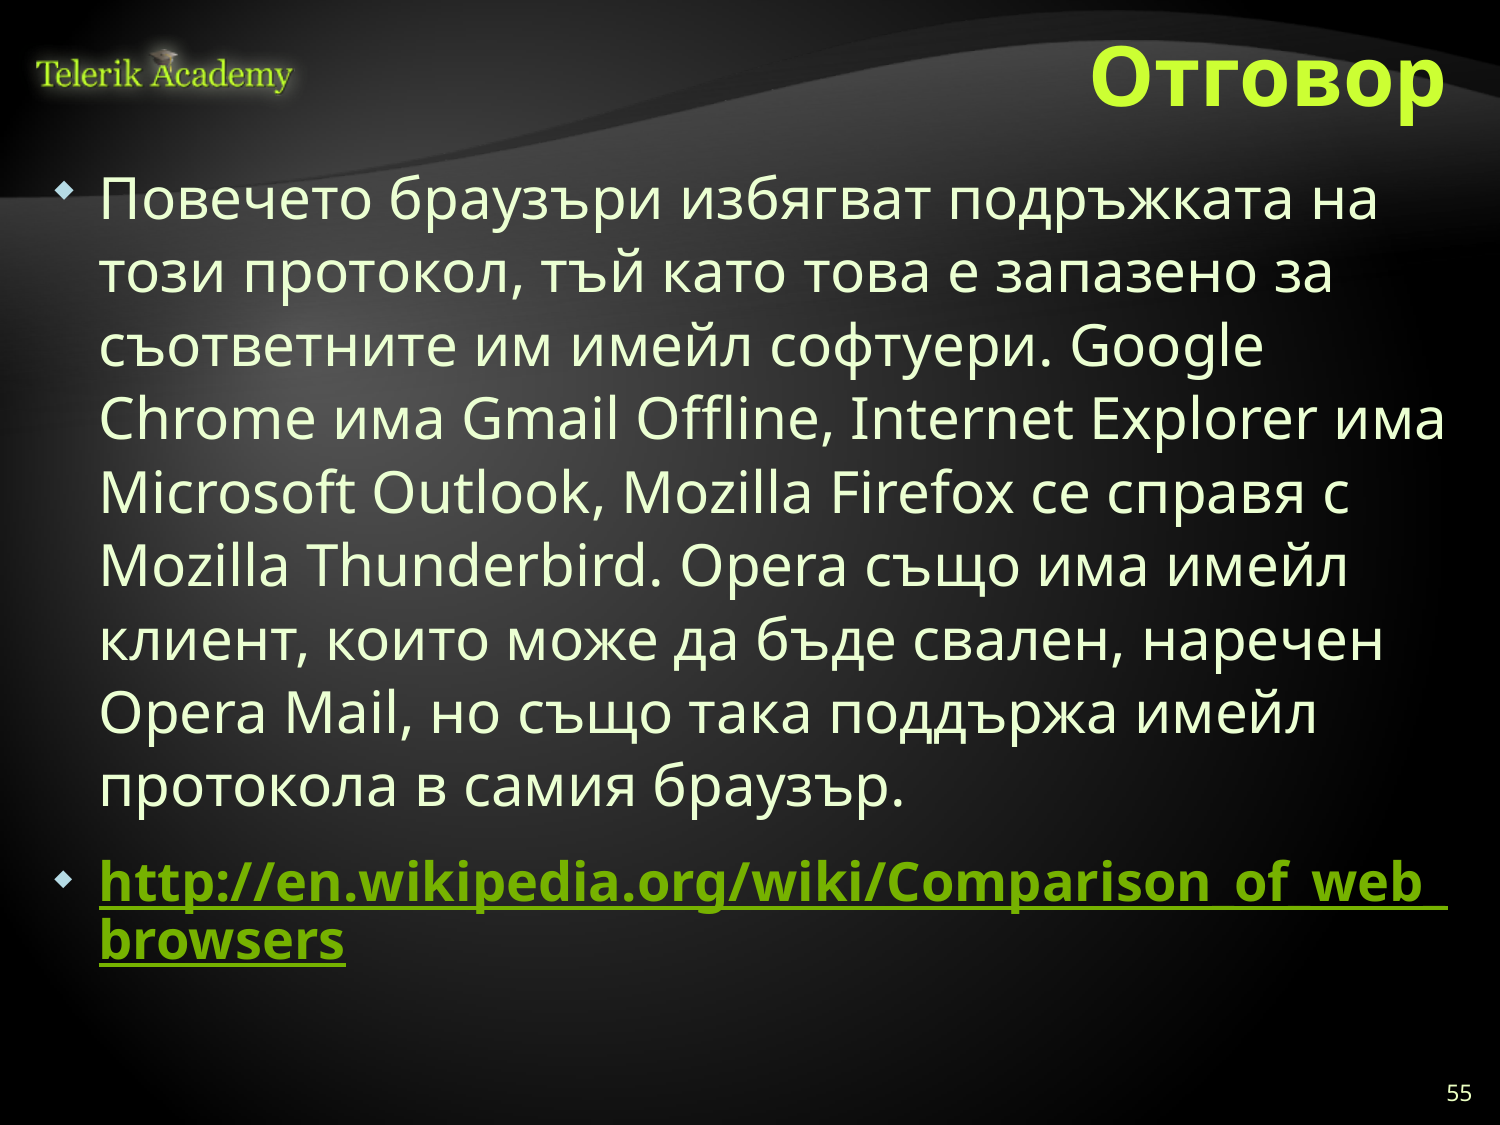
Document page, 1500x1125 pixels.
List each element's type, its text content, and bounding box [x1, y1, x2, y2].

list Повечето браузъри избягват подръжката на този протокол, тъй като това е запазено за съответните им имейл софтуери. Google Chrome има Gmail Offline, Internet Explorer има Microsoft Outlook, Mozilla Firefox се справя с Mozilla Thunderbird. Opera също има имейл клиент, които може да бъде свален, наречен Opera Mail, но също така поддържа имейл протокола в самия браузър. http://en.wikipedia.org/wiki/Comparison_of_web_browsers [37, 149, 1463, 1100]
slide_number 55 [1412, 1074, 1488, 1113]
picture [0, 0, 1500, 1125]
title Отговор [300, 12, 1463, 149]
